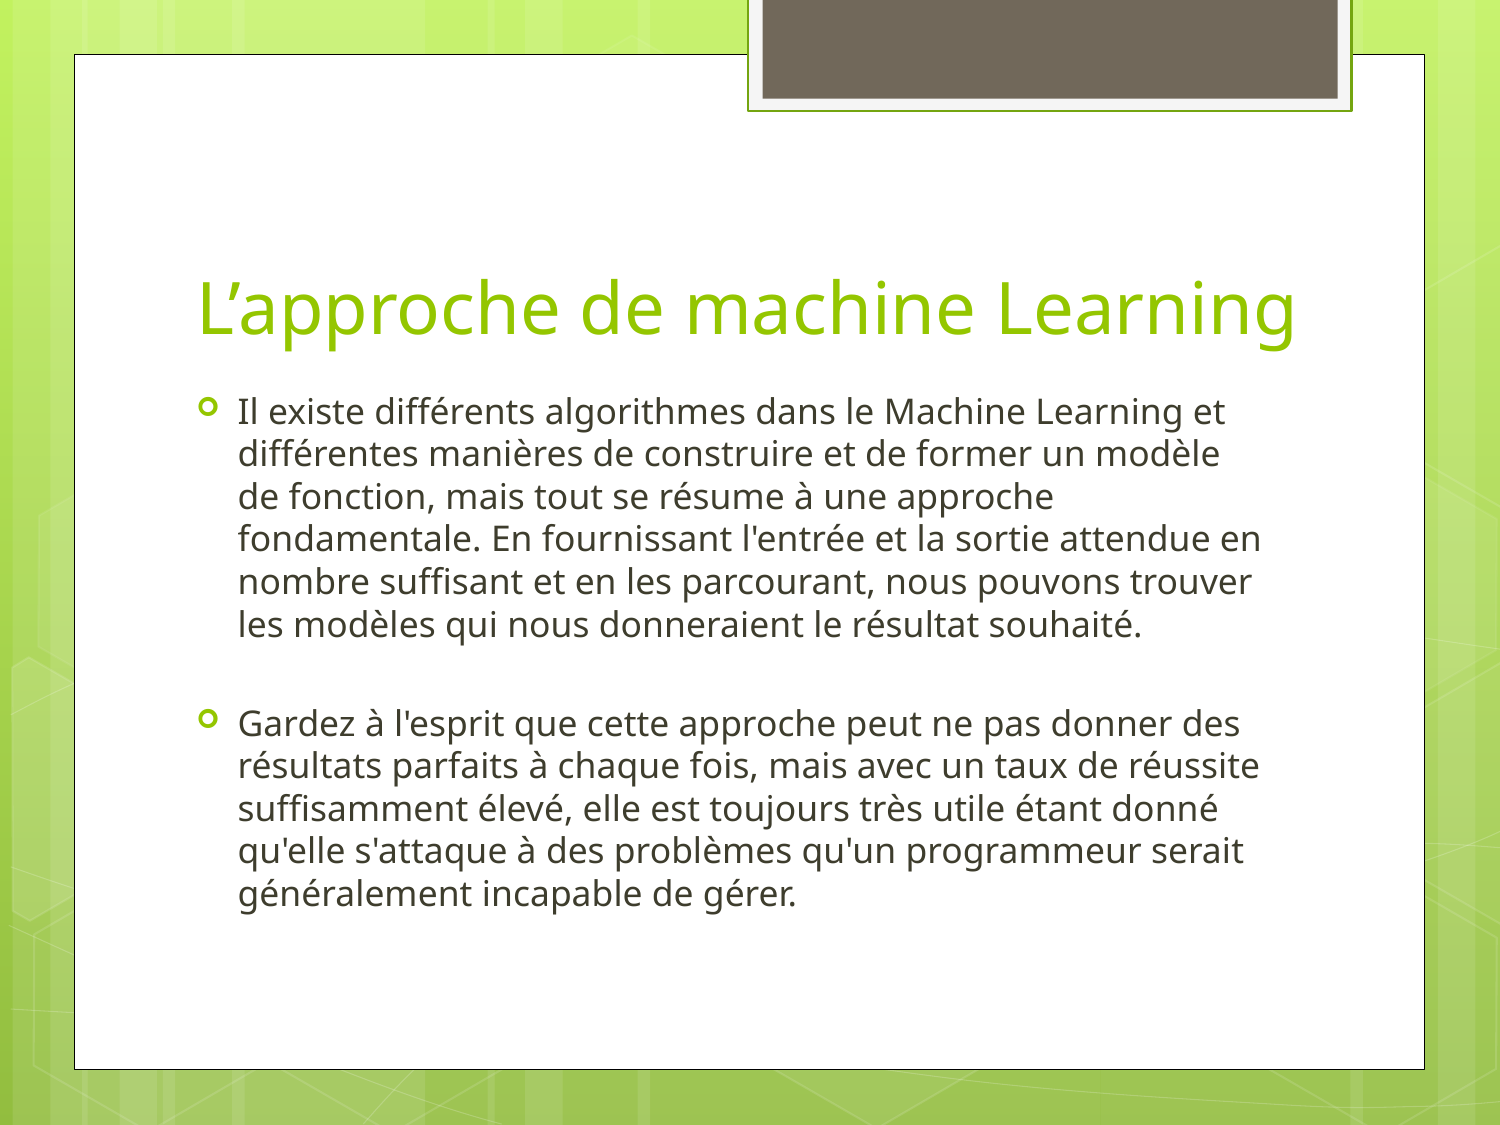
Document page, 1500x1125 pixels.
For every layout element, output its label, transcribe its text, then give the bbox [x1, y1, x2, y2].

title L’approche de machine Learning [171, 168, 1324, 357]
list Il existe différents algorithmes dans le Machine Learning et différentes manières de construire et de former un modèle de fonction, mais tout se résume à une approche fondamentale. En fournissant l'entrée et la sortie attendue en nombre suffisant et en les parcourant, nous pouvons trouver les modèles qui nous donneraient le résultat souhaité. Gardez à l'esprit que cette approche peut ne pas donner des résultats parfaits à chaque fois, mais avec un taux de réussite suffisamment élevé, elle est toujours très utile étant donné qu'elle s'attaque à des problèmes qu'un programmeur serait généralement incapable de gérer. [171, 381, 1283, 957]
